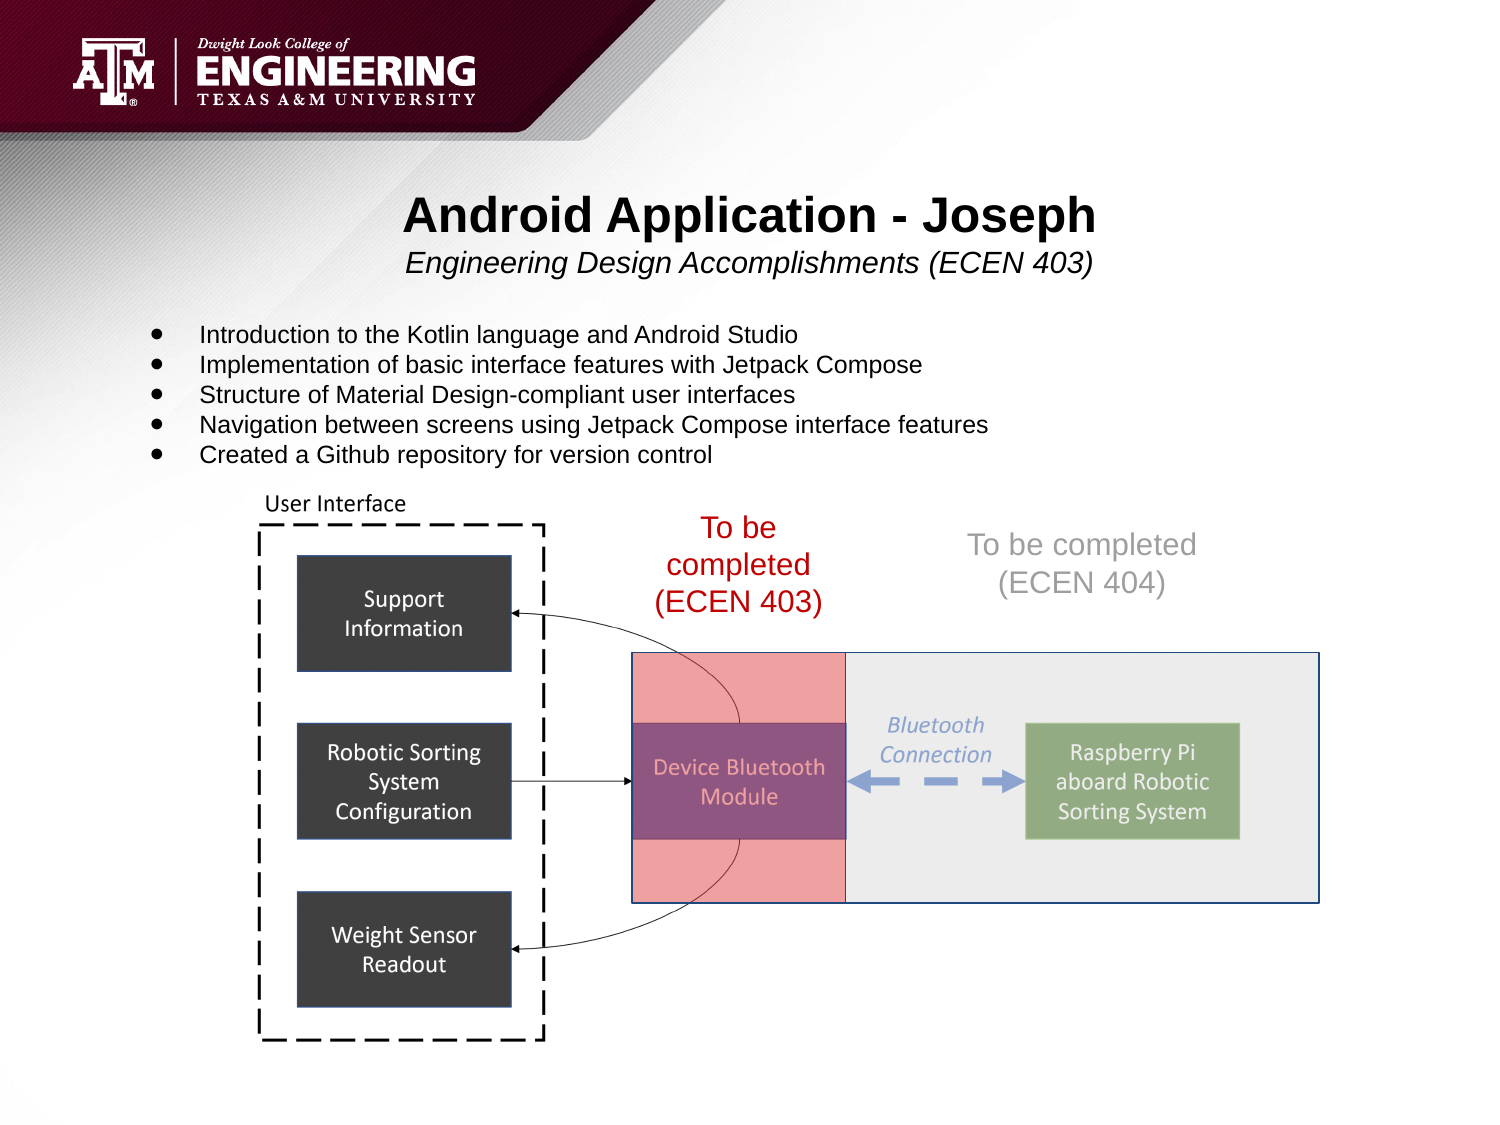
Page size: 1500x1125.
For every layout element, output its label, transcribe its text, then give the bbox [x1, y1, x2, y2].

picture [0, 0, 1500, 1125]
text_box Introduction to the Kotlin language and Android Studio Implementation of basic interface features with Jetpack Compose Structure of Material Design-compliant user interfaces Navigation between screens using Jetpack Compose interface features Created a Github repository for version control [109, 303, 1425, 484]
text_box [1260, 652, 1319, 904]
title Android Application - Joseph Engineering Design Accomplishments (ECEN 403) [75, 175, 1425, 288]
